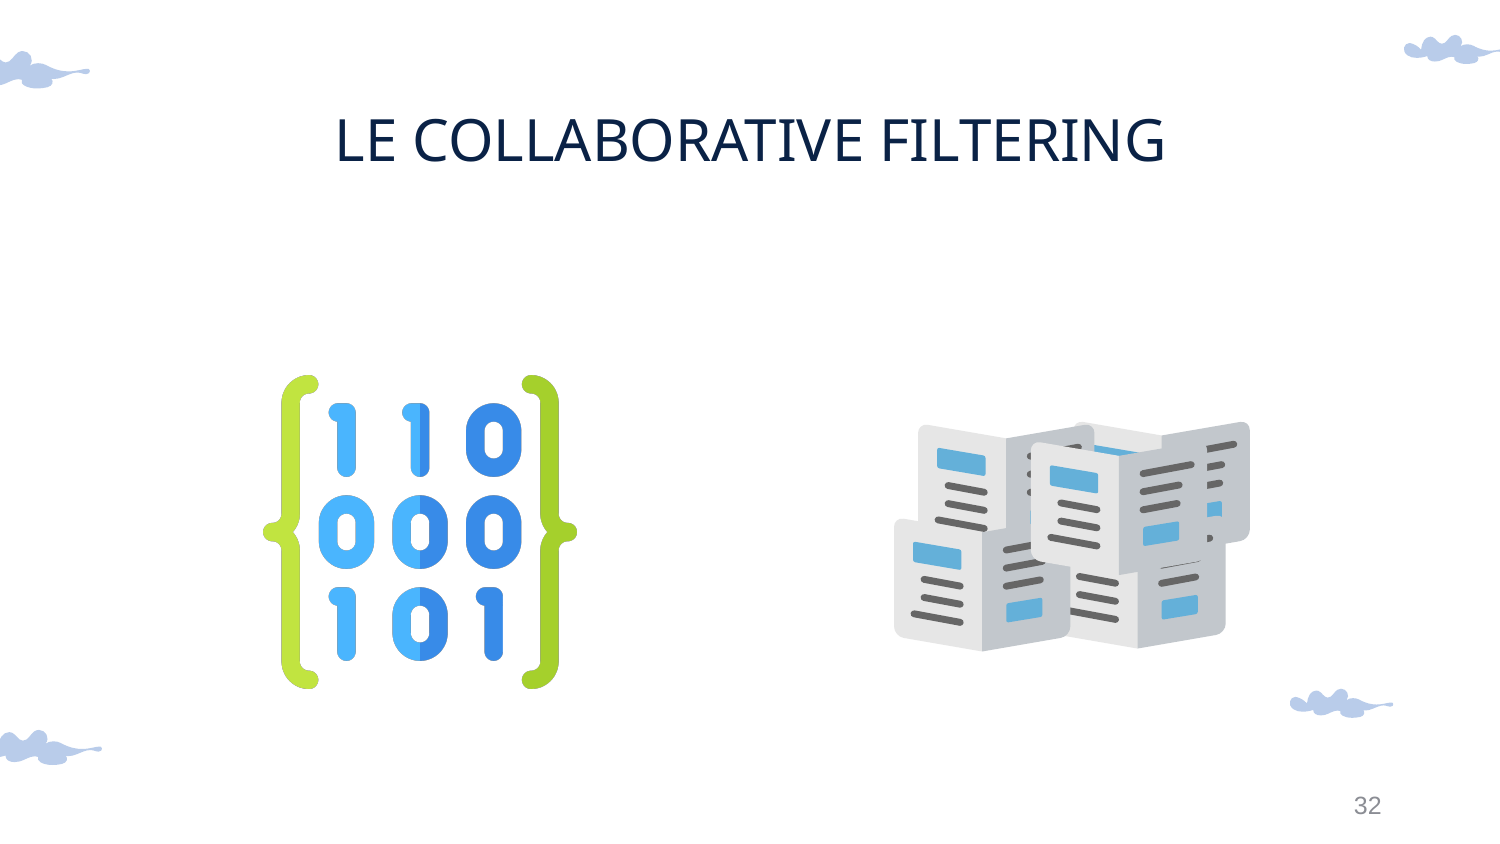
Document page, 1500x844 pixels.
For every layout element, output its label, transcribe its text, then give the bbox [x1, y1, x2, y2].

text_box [1074, 515, 1226, 649]
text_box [917, 424, 1095, 517]
title LE COLLABORATIVE FILTERING [116, 88, 1385, 183]
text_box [1030, 441, 1208, 576]
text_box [1073, 421, 1251, 555]
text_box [893, 518, 1071, 652]
slide_number 32 [1059, 782, 1397, 828]
picture [263, 375, 577, 690]
